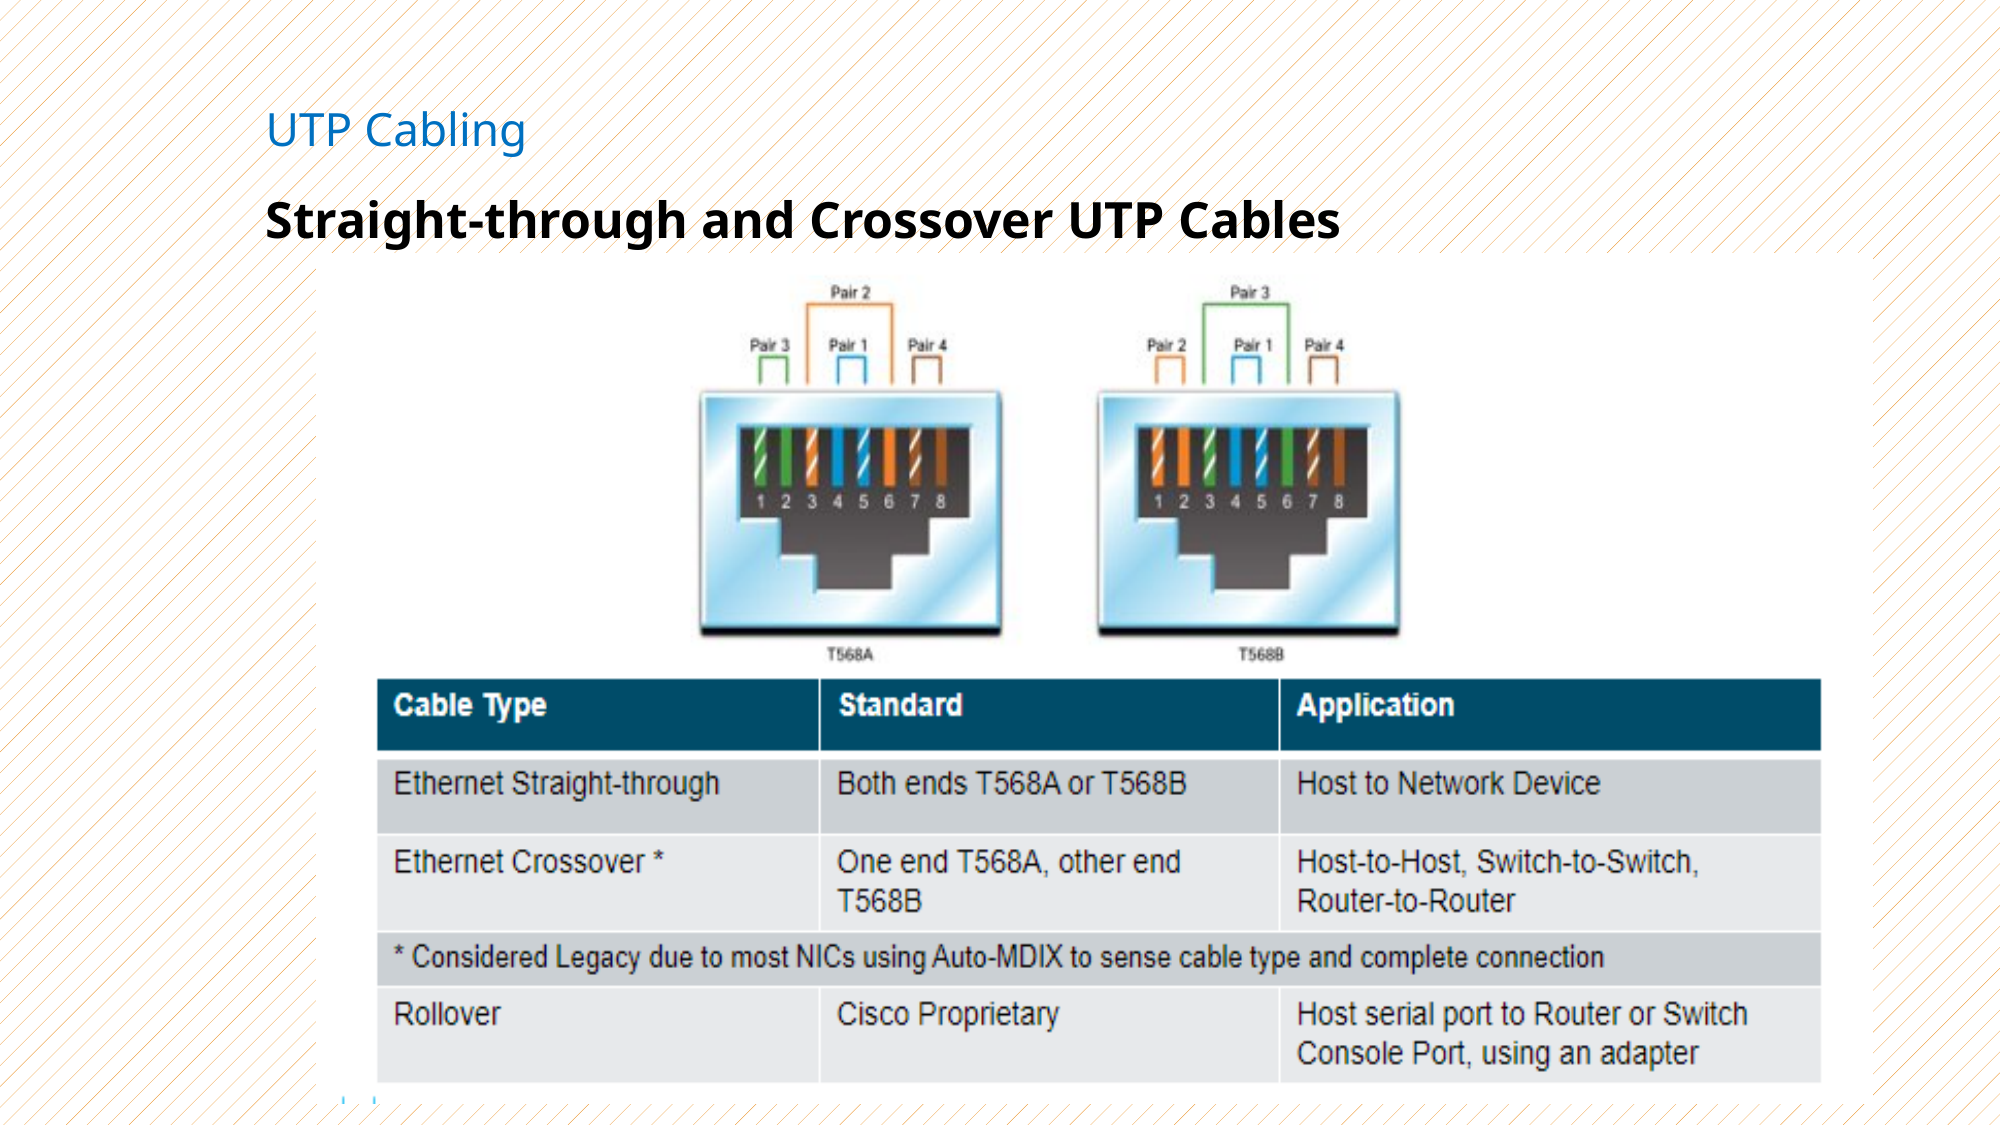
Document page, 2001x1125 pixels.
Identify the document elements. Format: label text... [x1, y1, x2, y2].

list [316, 253, 1873, 1104]
title UTP Cabling Straight-through and Crossover UTP Cables [250, 100, 1895, 356]
